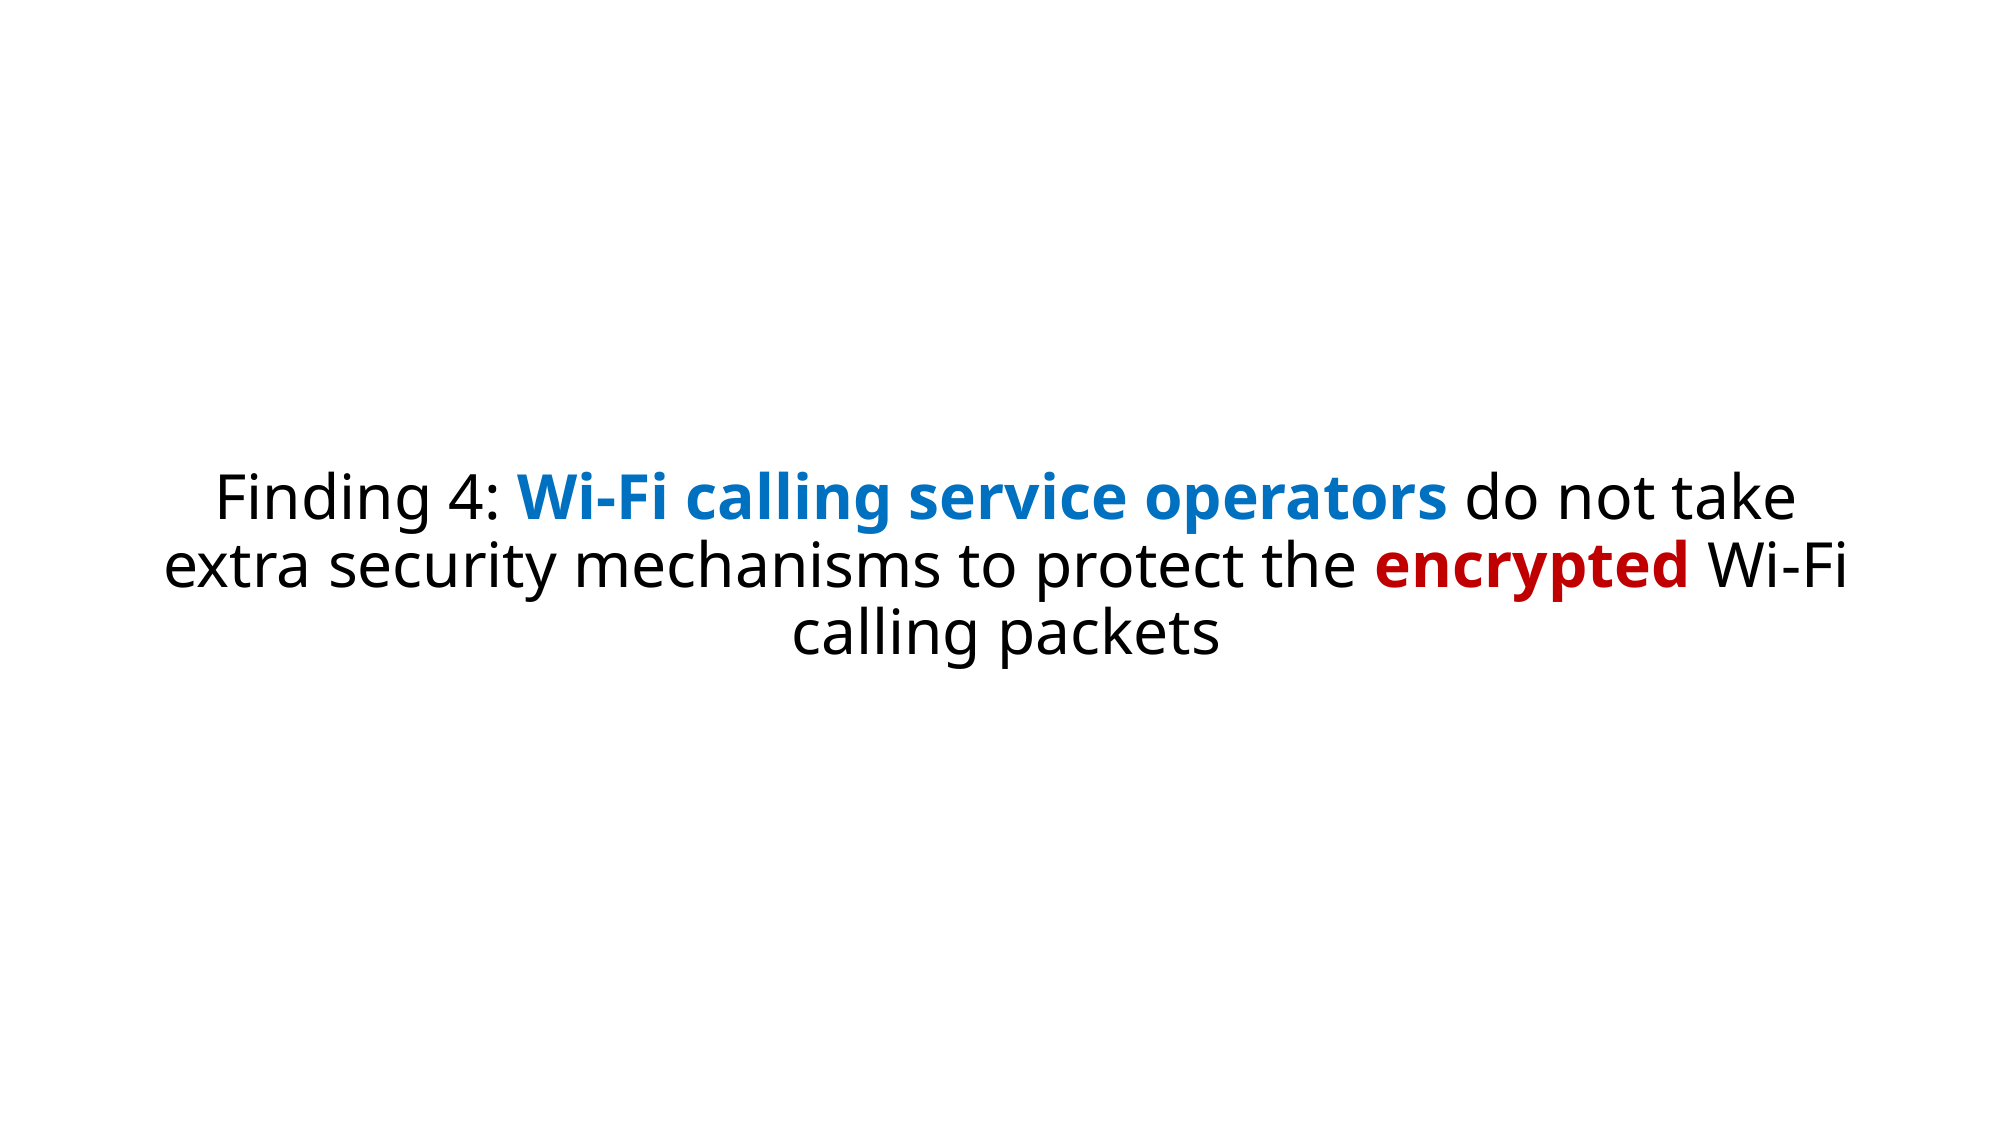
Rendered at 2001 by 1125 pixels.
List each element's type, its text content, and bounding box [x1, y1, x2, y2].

title Finding 4: Wi-Fi calling service operators do not take extra security mechanisms to protect the encrypted Wi-Fi calling packets [143, 458, 1869, 676]
